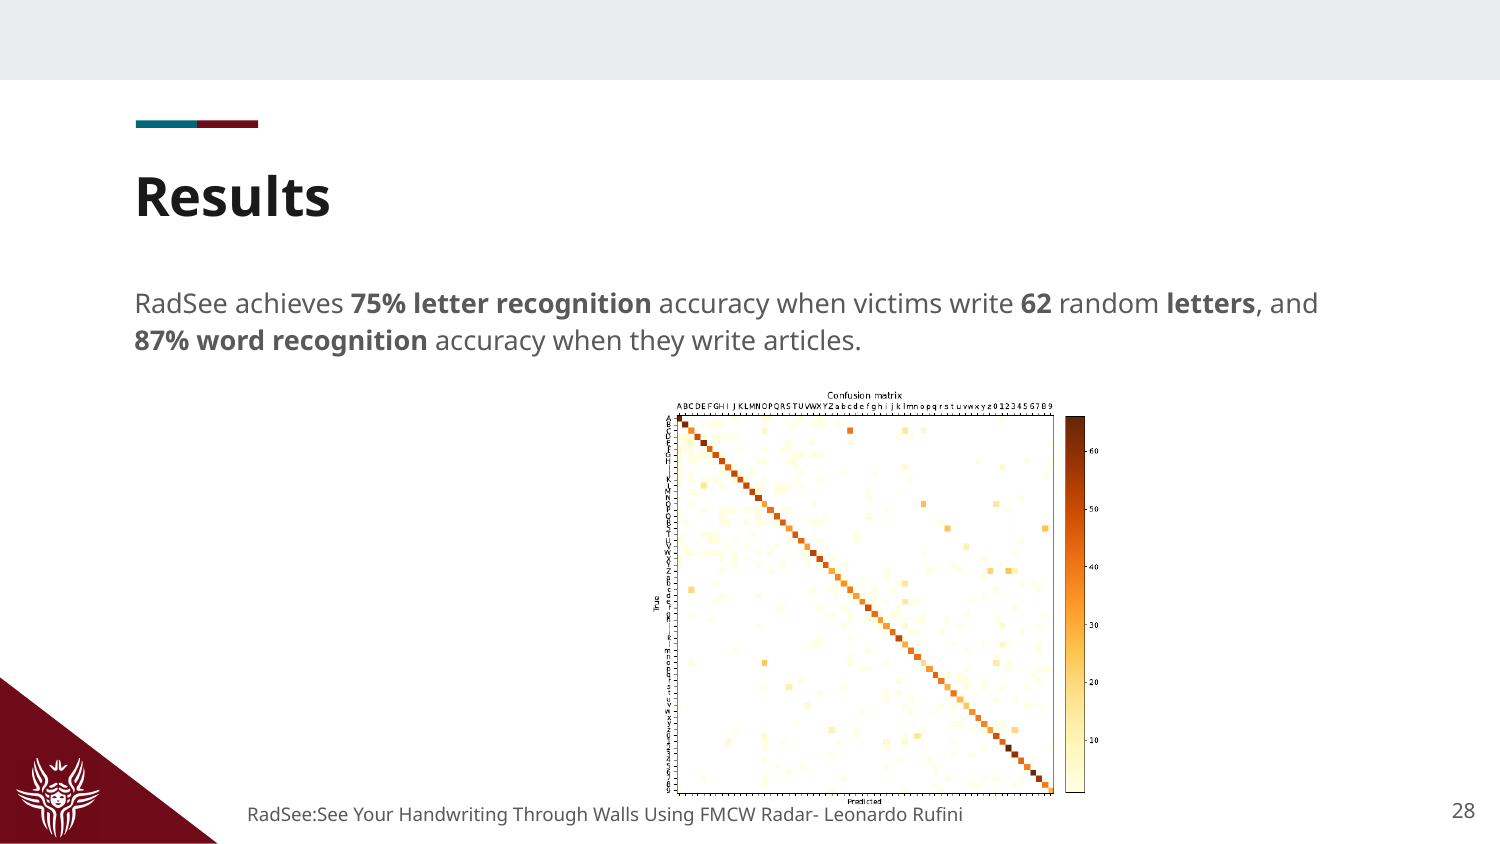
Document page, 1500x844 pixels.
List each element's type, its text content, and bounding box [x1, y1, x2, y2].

slide_number ‹#› [1400, 779, 1491, 844]
title Results [119, 147, 1381, 236]
picture [650, 387, 1104, 807]
subtitle RadSee:See Your Handwriting Through Walls Using FMCW Radar- Leonardo Rufini [232, 783, 1193, 839]
list RadSee achieves 75% letter recognition accuracy when victims write 62 random letters, and 87% word recognition accuracy when they write articles. [119, 266, 1381, 365]
picture [16, 758, 100, 839]
